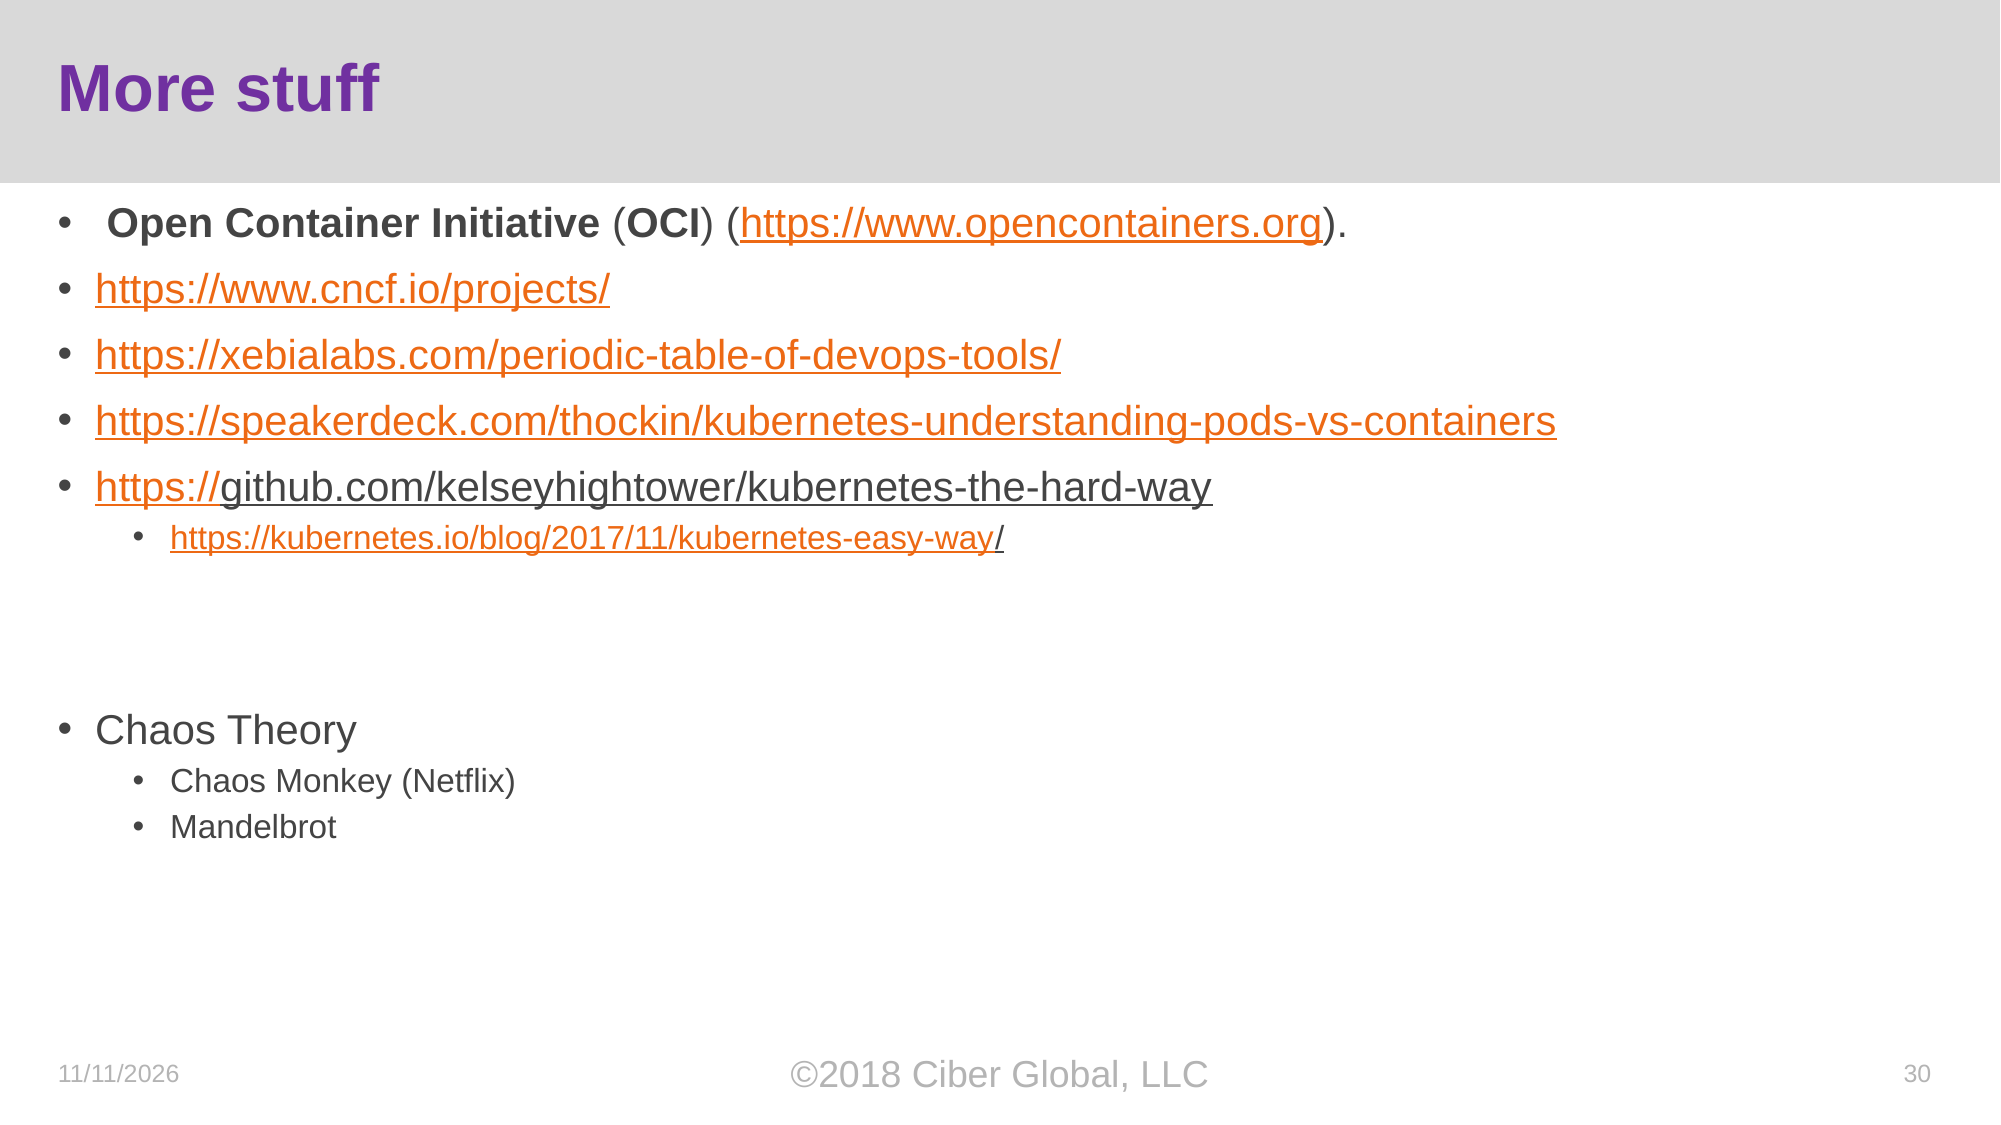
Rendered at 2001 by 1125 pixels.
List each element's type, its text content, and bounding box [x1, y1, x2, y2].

footer ©2018 Ciber Global, LLC [662, 1042, 1338, 1103]
title More stuff [42, 0, 1947, 183]
slide_number 30 [1496, 1042, 1947, 1103]
list Open Container Initiative (OCI) (https://www.opencontainers.org). https://www.cncf.io/projects/ https://xebialabs.com/periodic-table-of-devops-tools/ https://speakerdeck.com/thockin/kubernetes-understanding-pods-vs-containers https://github.com/kelseyhightower/kubernetes-the-hard-way https://kubernetes.io/blog/2017/11/kubernetes-easy-way/ Chaos Theory Chaos Monkey (Netflix) Mandelbrot [42, 194, 1947, 1029]
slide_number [42, 1042, 493, 1103]
